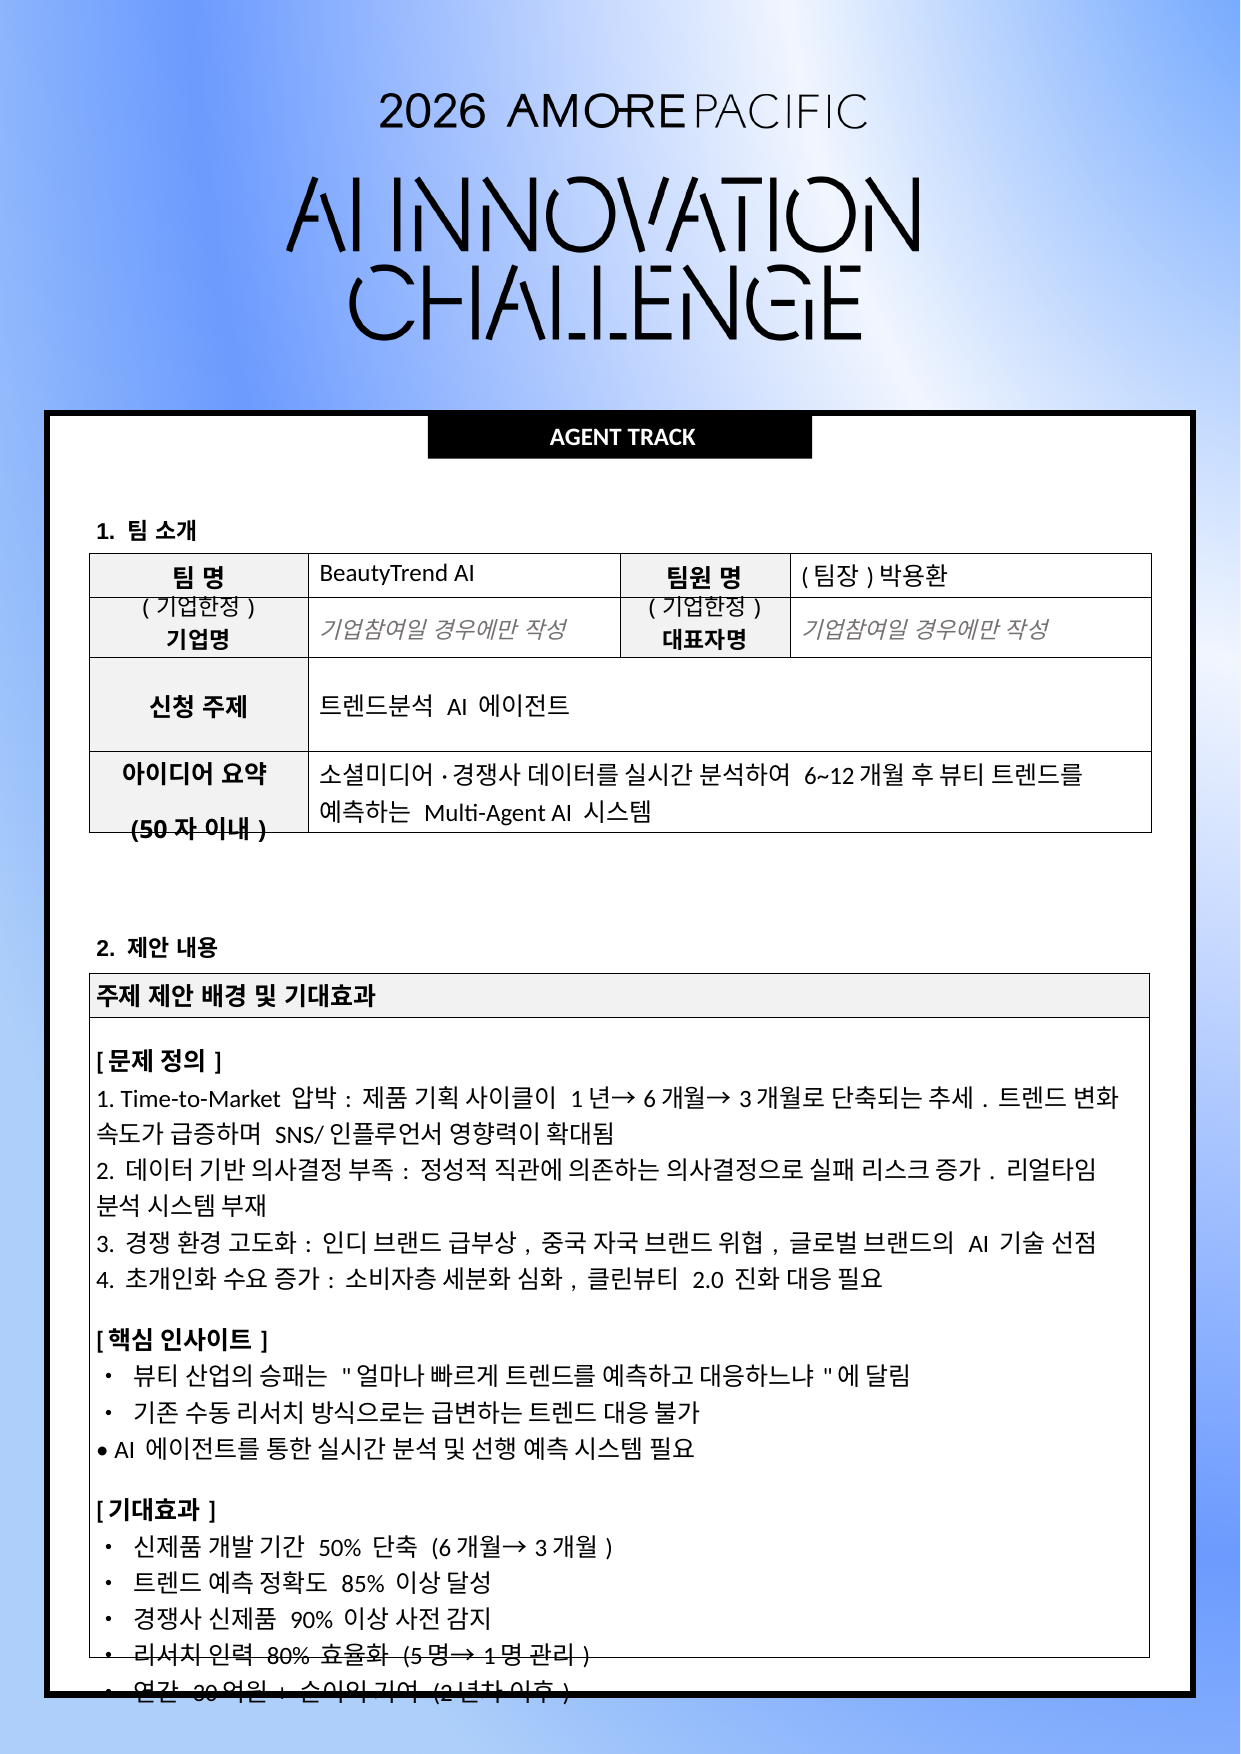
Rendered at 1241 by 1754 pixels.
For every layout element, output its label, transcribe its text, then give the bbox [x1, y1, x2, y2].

text_box 2. 제안 내용 [96, 920, 220, 962]
table_cell (기업한정) 대표자명 [621, 598, 790, 657]
table_cell 신청 주제 [90, 658, 308, 751]
table_header 팀원 명 [621, 554, 790, 597]
table_header BeautyTrend AI [309, 554, 620, 597]
text_box AGENT TRACK [427, 411, 813, 460]
table_cell 아이디어 요약 (50자 이내) [90, 752, 308, 832]
table_cell [문제 정의] 1. Time-to-Market 압박: 제품 기획 사이클이 1년→6개월→3개월로 단축되는 추세. 트렌드 변화 속도가 급증하며 SNS/인플루언서 영향력이 확대됨 2. 데이터 기반 의사결정 부족: 정성적 직관에 의존하는 의사결정으로 실패 리스크 증가. 리얼타임 분석 시스템 부재 3. 경쟁 환경 고도화: 인디 브랜드 급부상, 중국 자국 브랜드 위협, 글로벌 브랜드의 AI 기술 선점 4. 초개인화 수요 증가: 소비자층 세분화 심화, 클린뷰티 2.0 진화 대응 필요 [핵심 인사이트] • 뷰티 산업의 승패는 "얼마나 빠르게 트렌드를 예측하고 대응하느냐"에 달림 • 기존 수동 리서치 방식으로는 급변하는 트렌드 대응 불가 • AI 에이전트를 통한 실시간 분석 및 선행 예측 시스템 필요 [기대효과] • 신제품 개발 기간 50% 단축 (6개월→3개월) • 트렌드 예측 정확도 85% 이상 달성 • 경쟁사 신제품 90% 이상 사전 감지 • 리서치 인력 80% 효율화 (5명→1명 관리) • 연간 30억원+ 순이익 기여 (2년차 이후) [90, 1018, 1149, 1657]
table_cell 기업참여일 경우에만 작성 [791, 598, 1151, 657]
table_cell (기업한정) 기업명 [90, 598, 308, 657]
table_cell 트렌드분석 AI 에이전트 [309, 658, 1151, 751]
picture [0, 0, 1241, 1754]
table_cell 기업참여일 경우에만 작성 [309, 598, 620, 657]
table_header (팀장)박용환 [791, 554, 1151, 597]
table_header 팀 명 [90, 554, 308, 597]
text_box [46, 412, 1194, 1696]
table_cell 소셜미디어·경쟁사 데이터를 실시간 분석하여 6~12개월 후 뷰티 트렌드를 예측하는 Multi-Agent AI 시스템 [309, 752, 1151, 832]
text_box 1. 팀 소개 [96, 502, 198, 544]
table_header 주제 제안 배경 및 기대효과 [90, 974, 1149, 1017]
